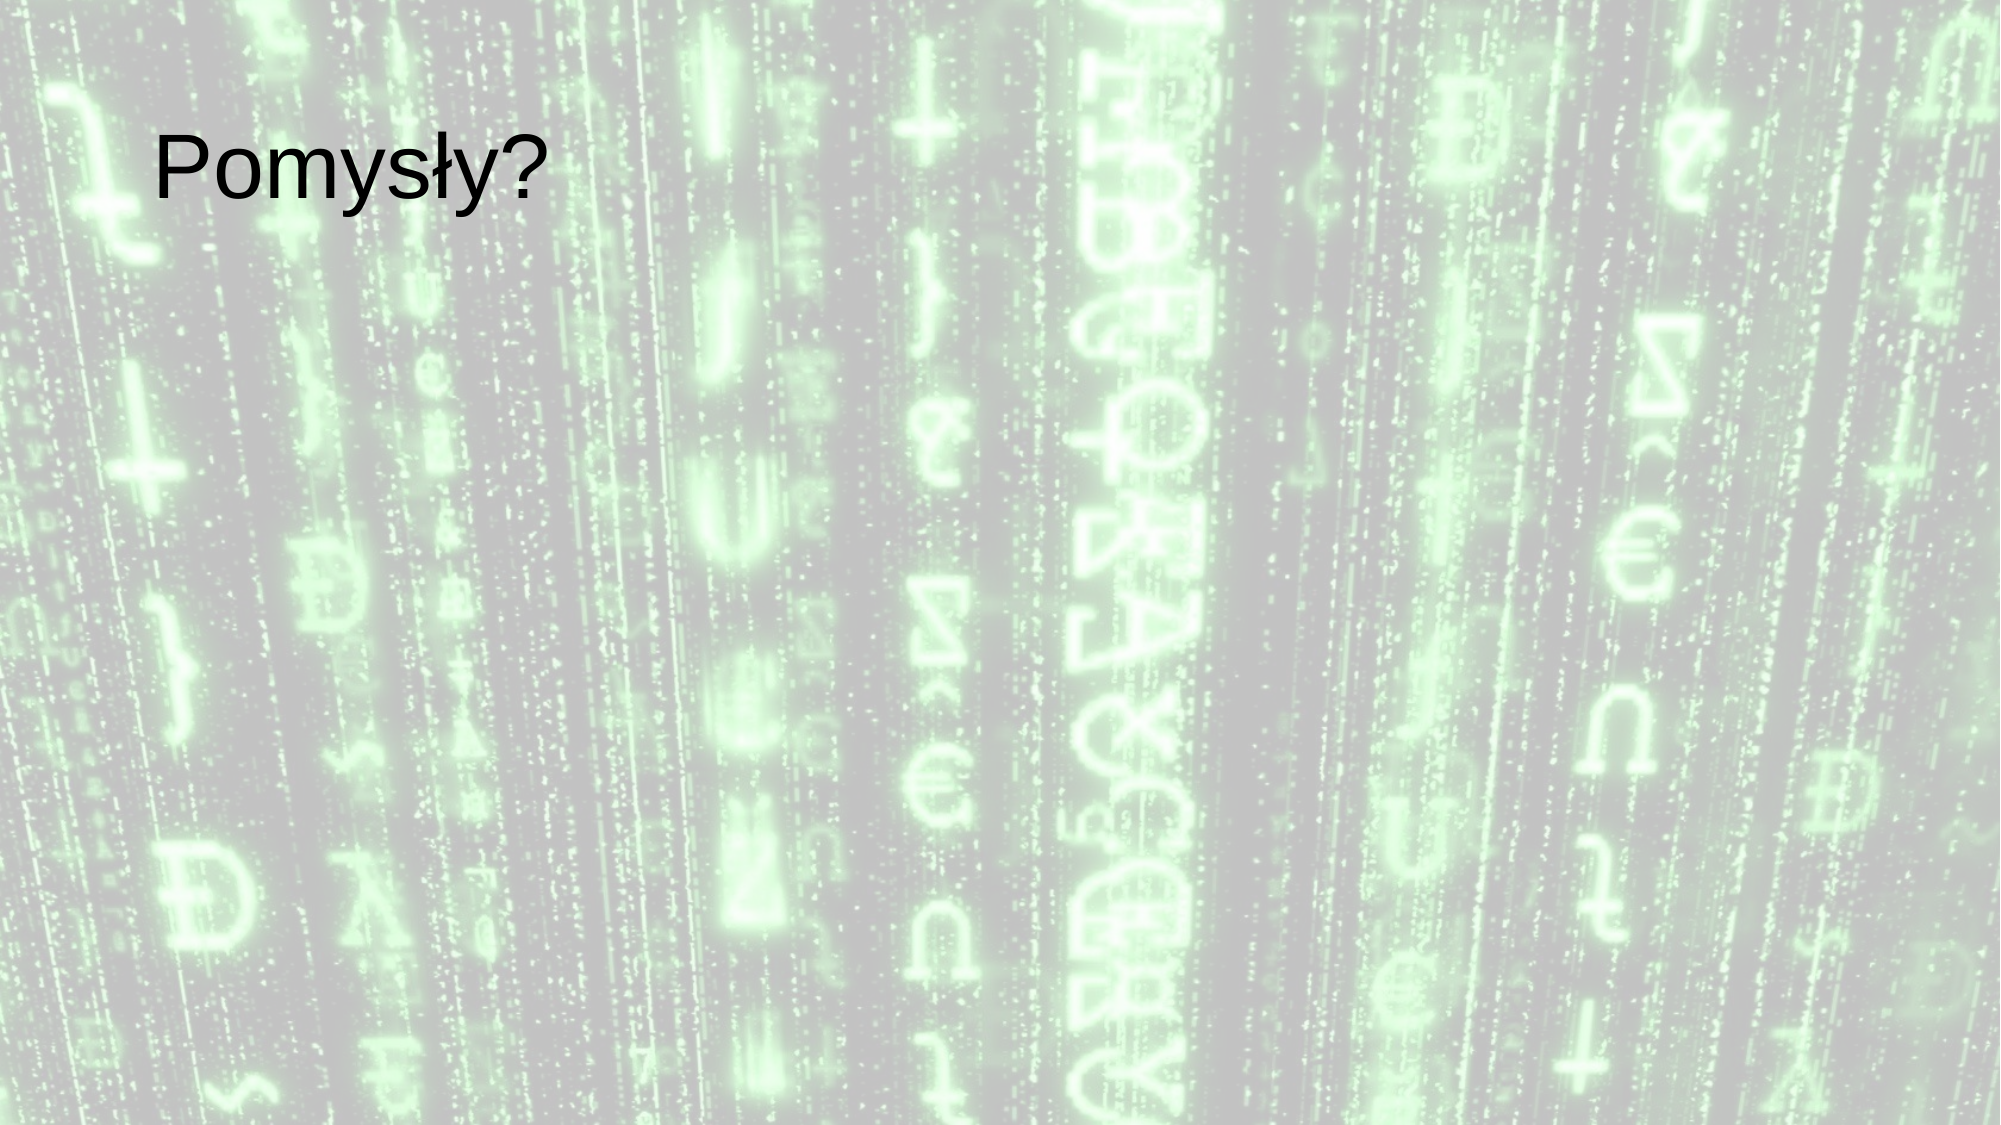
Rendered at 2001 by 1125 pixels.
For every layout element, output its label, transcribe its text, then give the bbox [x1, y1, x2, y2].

title Pomysły? [137, 59, 1863, 278]
